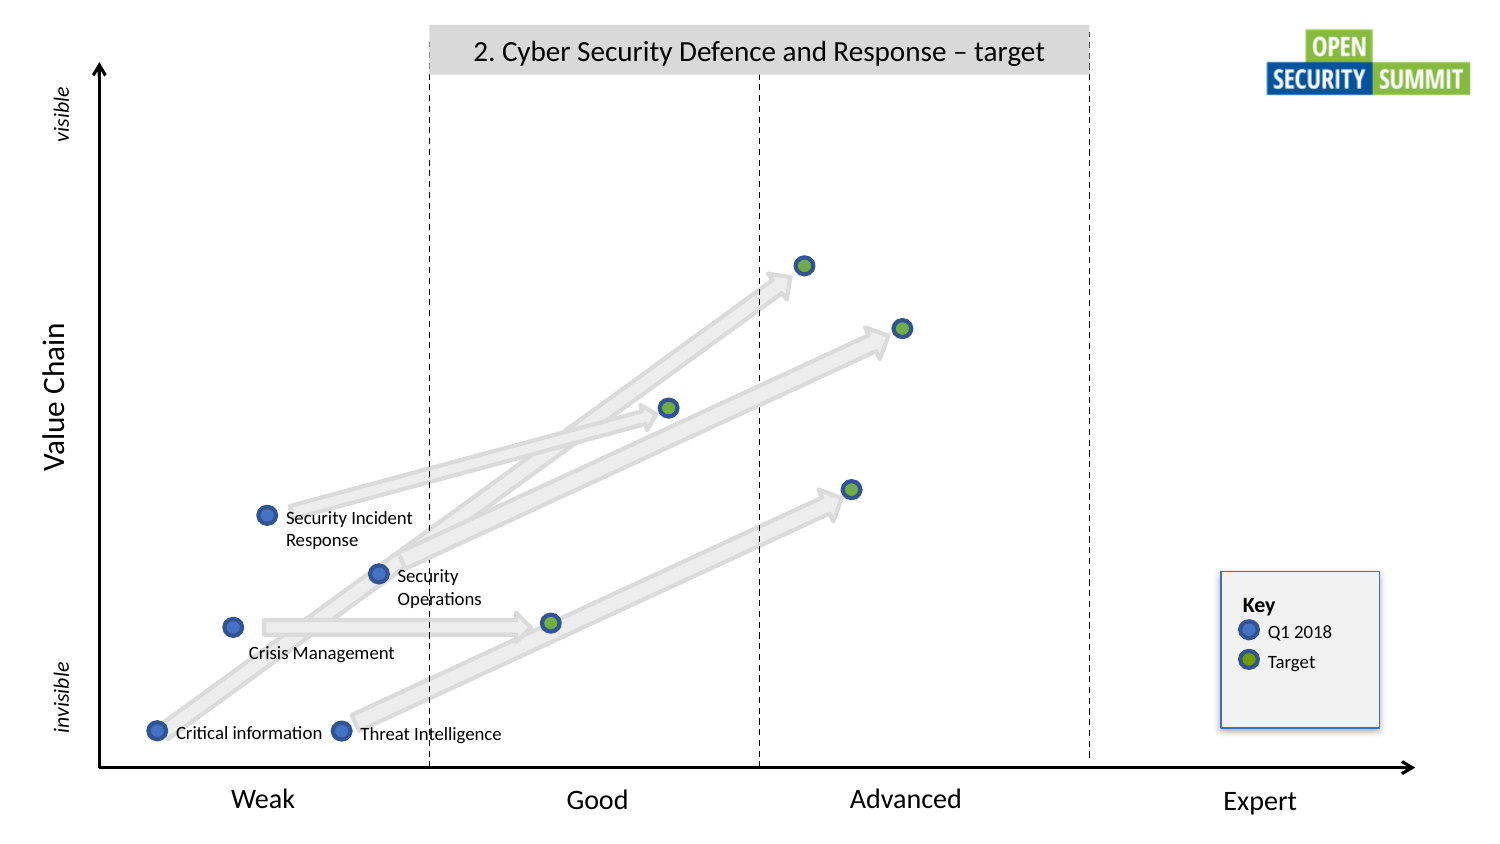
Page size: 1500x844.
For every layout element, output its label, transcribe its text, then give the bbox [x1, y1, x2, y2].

text_box Advanced [797, 776, 1015, 822]
picture [1249, 16, 1483, 110]
text_box Good [524, 776, 671, 823]
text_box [25, 31, 1416, 768]
text_box Weak [189, 776, 337, 822]
text_box 2. Cyber Security Defence and Response – target [429, 24, 1090, 30]
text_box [1220, 571, 1448, 729]
text_box Expert [1128, 776, 1392, 823]
